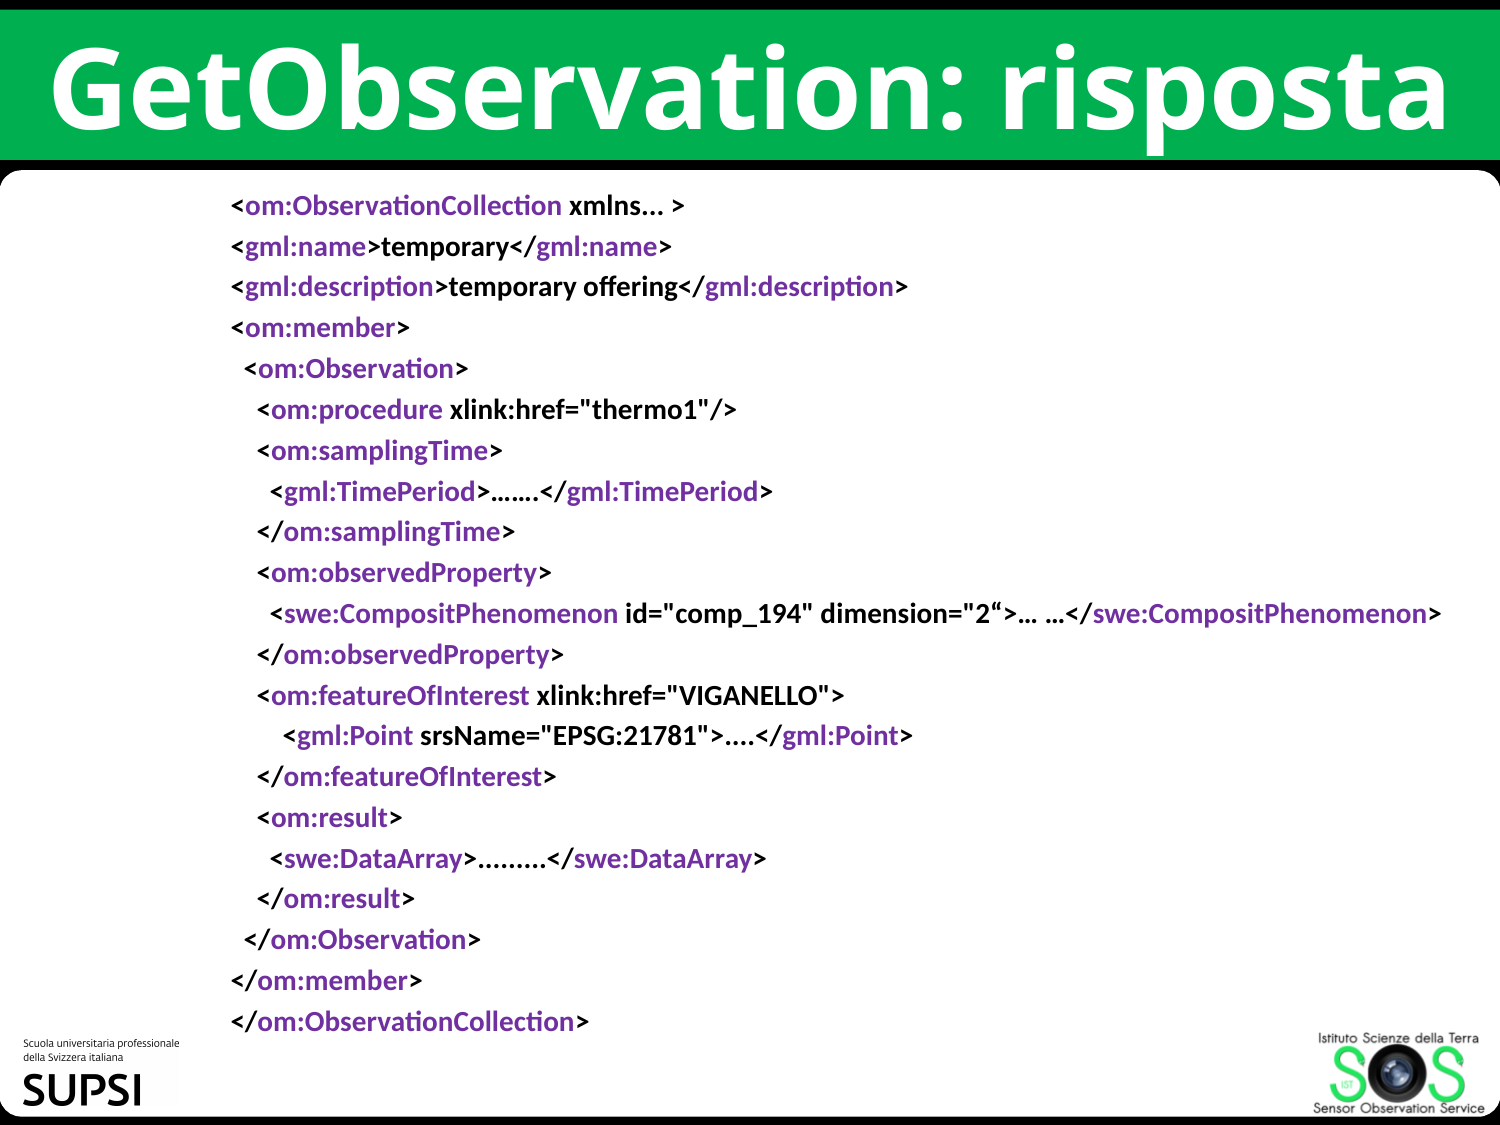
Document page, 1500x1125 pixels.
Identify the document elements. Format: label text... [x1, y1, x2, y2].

picture [23, 1039, 179, 1106]
picture [1312, 1031, 1486, 1114]
title GetObservation: risposta [0, 9, 1500, 160]
list <om:ObservationCollection xmlns... > <gml:name>temporary</gml:name> <gml:description>temporary offering</gml:description> <om:member> <om:Observation> <om:procedure xlink:href="thermo1"/> <om:samplingTime> <gml:TimePeriod>…….</gml:TimePeriod> </om:samplingTime> <om:observedProperty> <swe:CompositPhenomenon id="comp_194" dimension="2“>… …</swe:CompositPhenomenon> </om:observedProperty> <om:featureOfInterest xlink:href="VIGANELLO"> <gml:Point srsName="EPSG:21781">....</gml:Point> </om:featureOfInterest> <om:result> <swe:DataArray>.........</swe:DataArray> </om:result> </om:Observation> </om:member> </om:ObservationCollection> [215, 178, 1477, 985]
